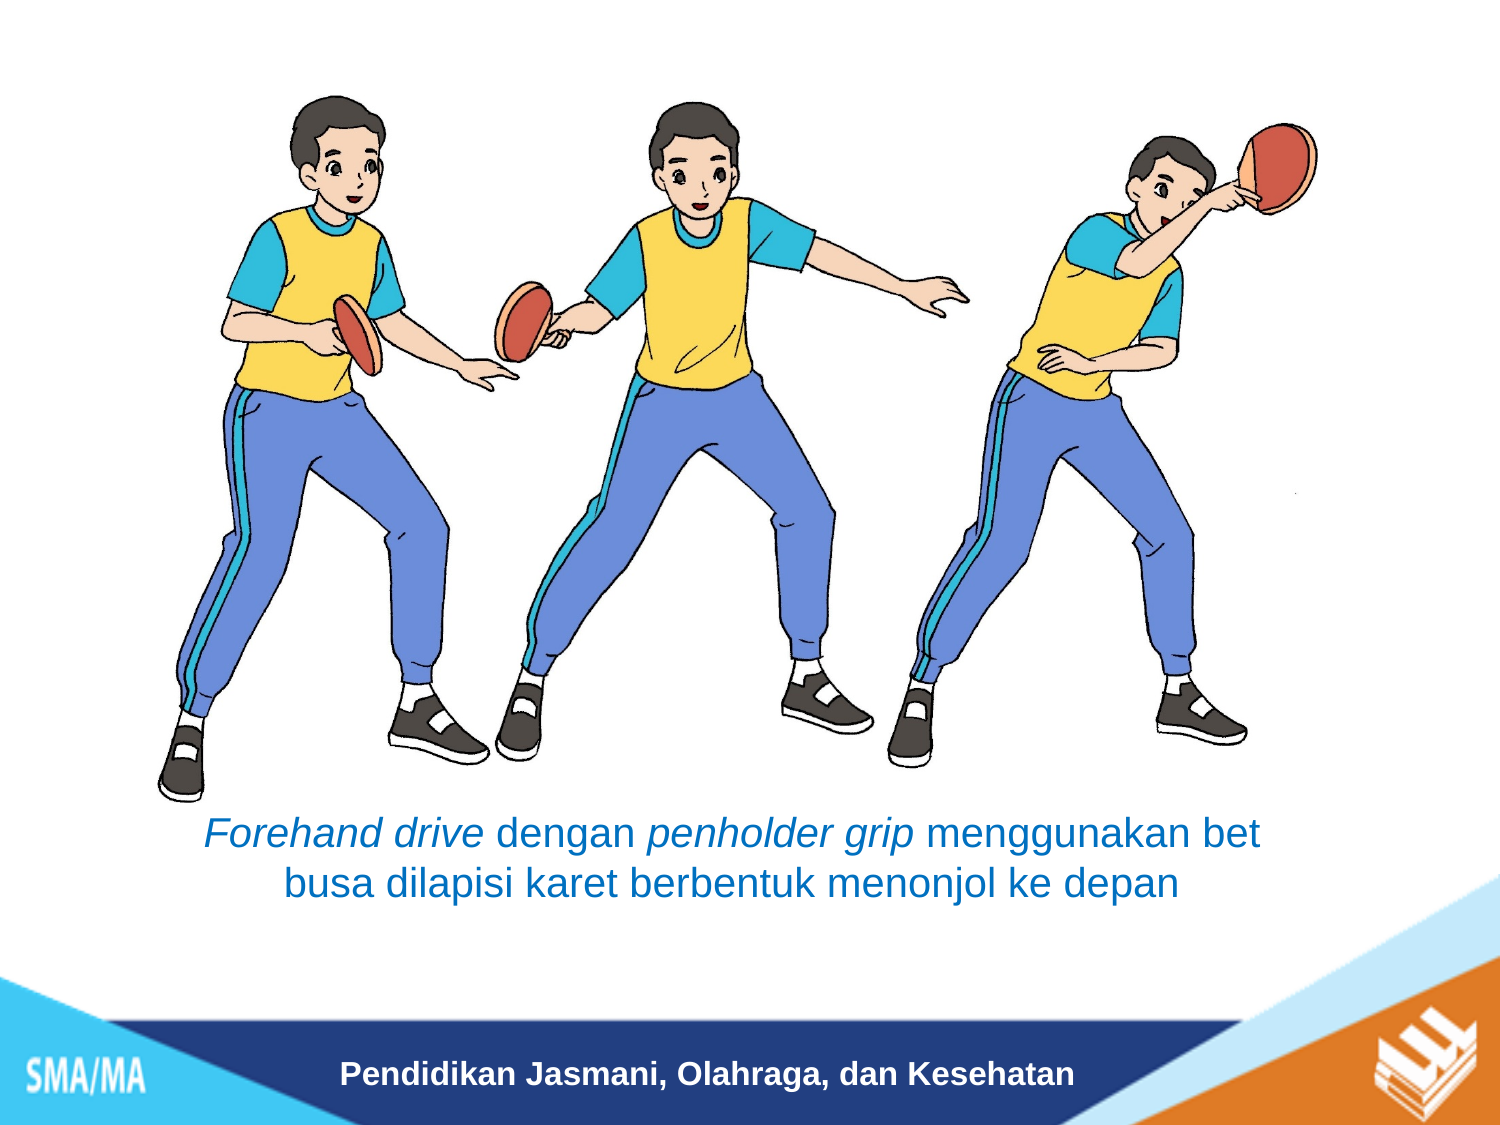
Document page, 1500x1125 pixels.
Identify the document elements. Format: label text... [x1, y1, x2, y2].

picture [0, 874, 1500, 1125]
picture [156, 95, 1318, 803]
text_box Forehand drive dengan penholder grip menggunakan bet busa dilapisi karet berbentuk menonjol ke depan [152, 807, 1312, 873]
